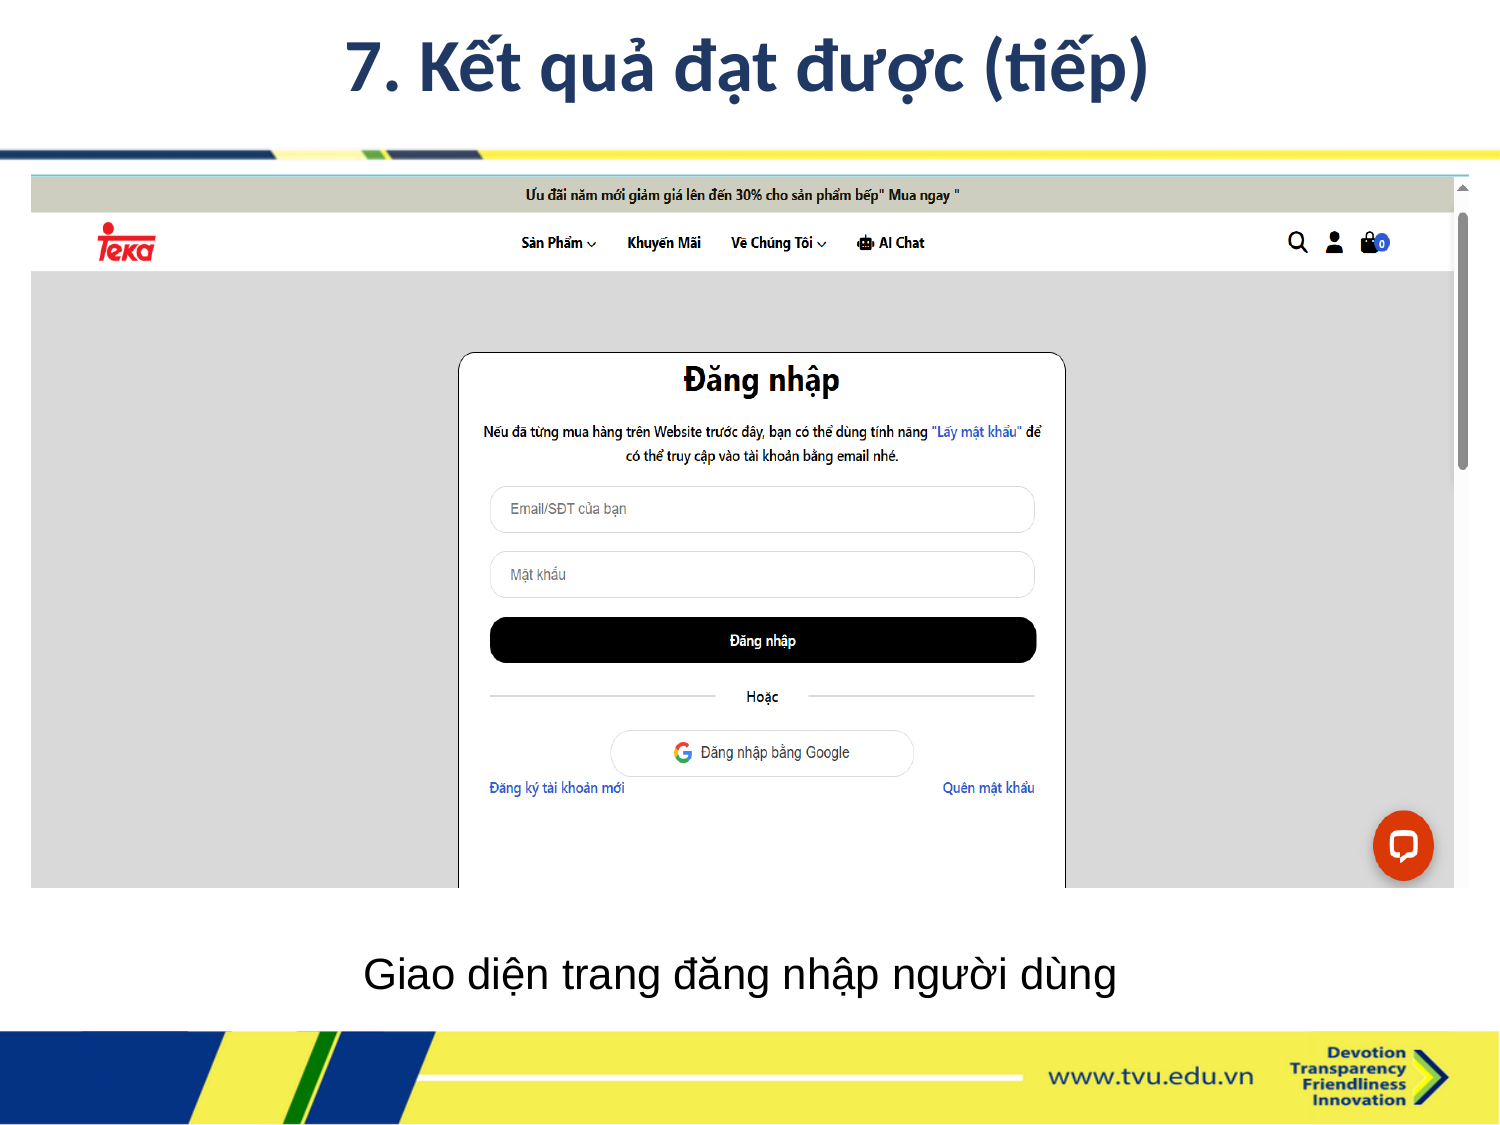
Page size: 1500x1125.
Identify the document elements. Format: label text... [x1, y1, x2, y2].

picture [0, 147, 1500, 162]
text_box Giao diện trang đăng nhập người dùng [348, 912, 1152, 1006]
text_box 7. Kết quả đạt được (tiếp) [329, 74, 1171, 150]
picture [31, 174, 1469, 888]
picture [0, 1031, 1500, 1125]
